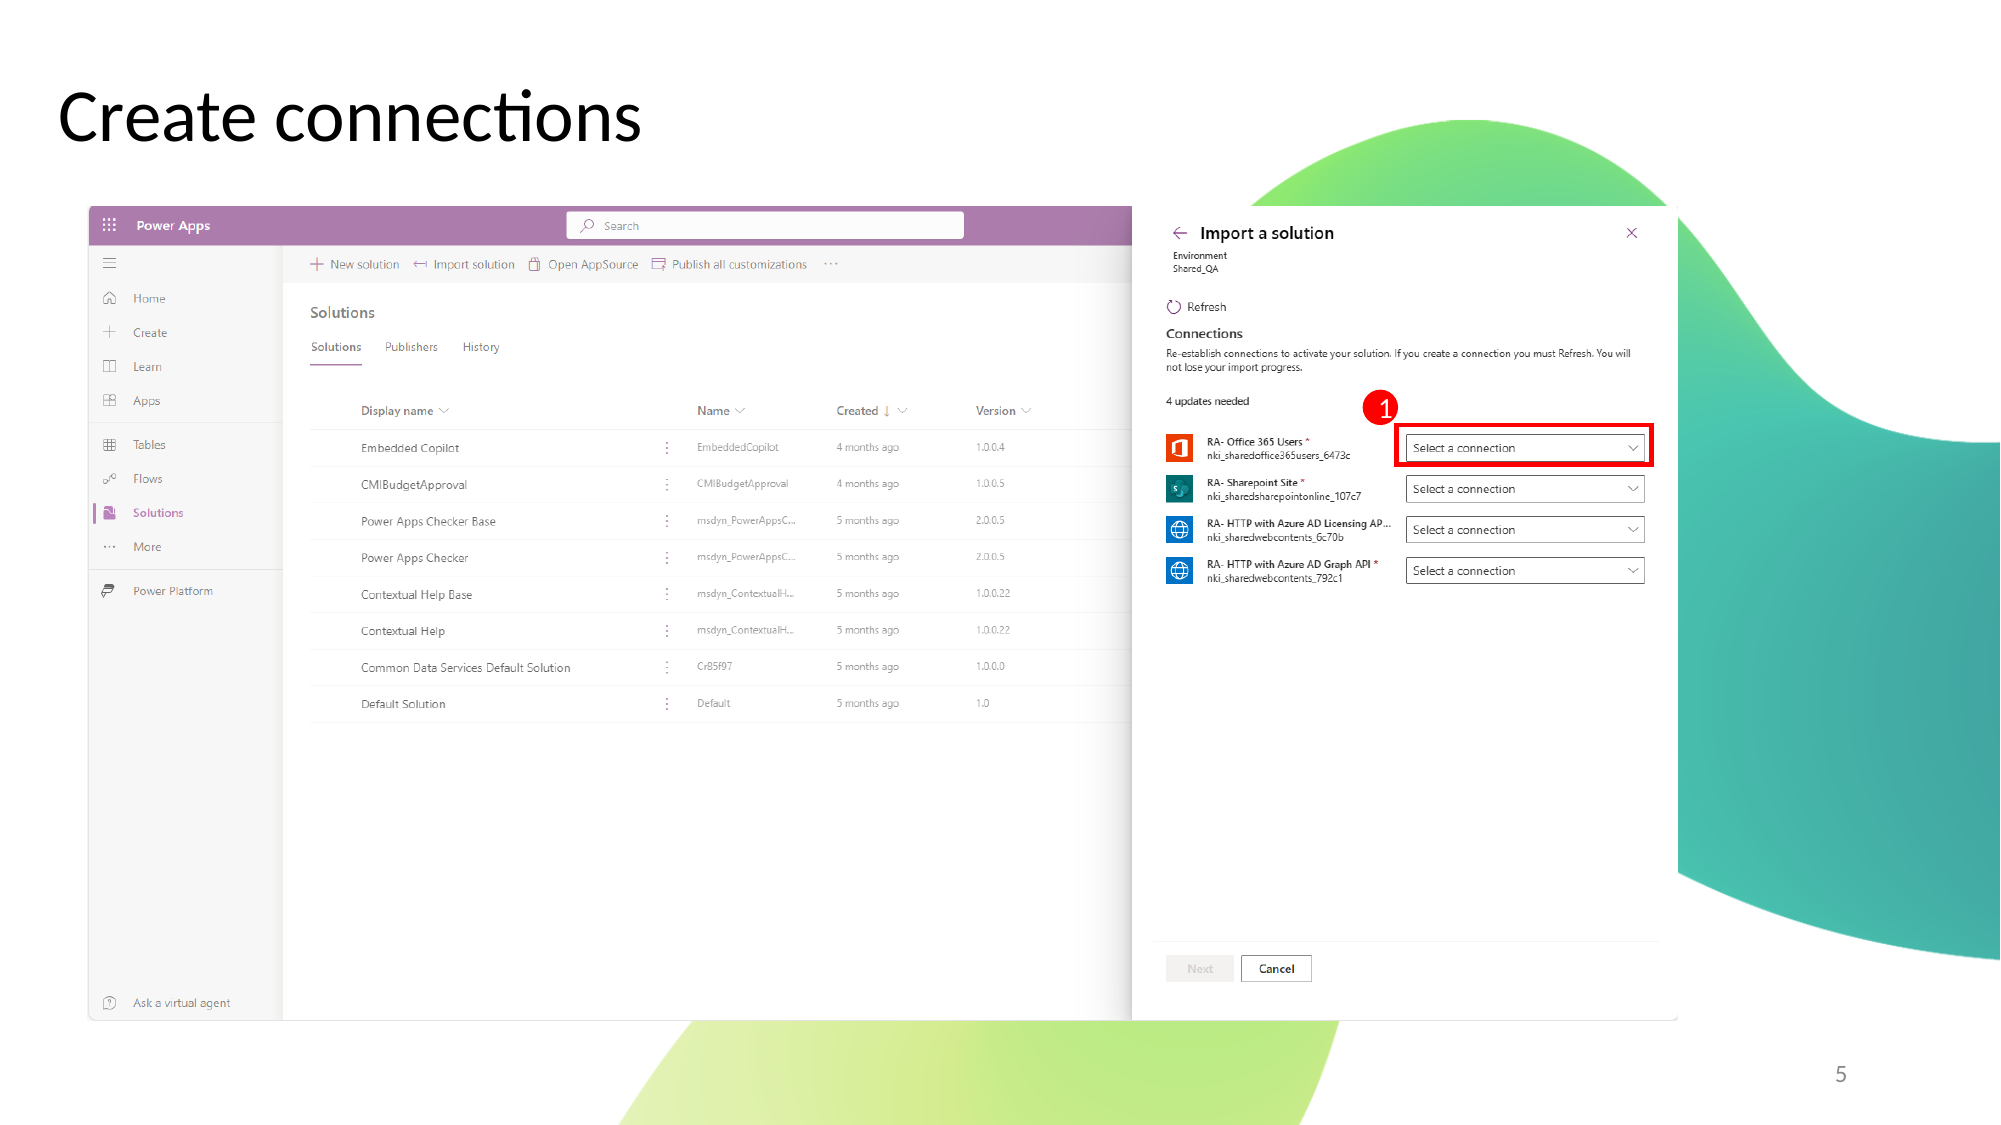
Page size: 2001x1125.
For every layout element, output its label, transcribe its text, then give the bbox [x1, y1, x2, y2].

text_box Create connections [44, 58, 602, 164]
picture [87, 0, 2000, 1125]
